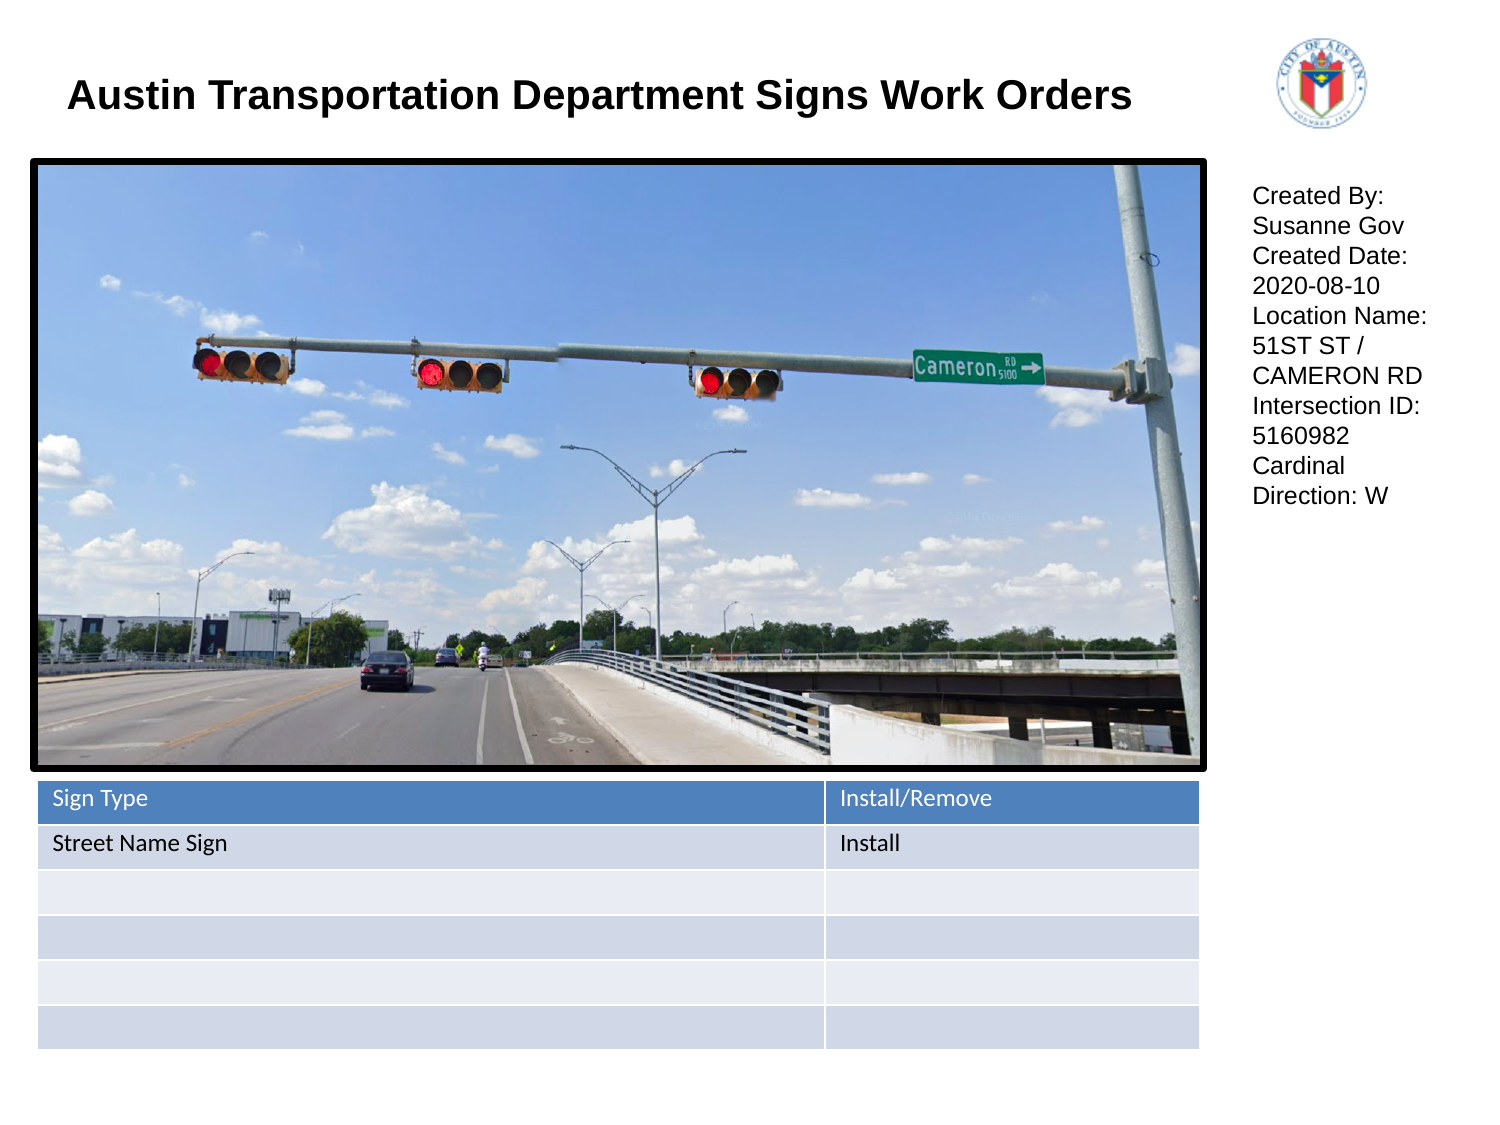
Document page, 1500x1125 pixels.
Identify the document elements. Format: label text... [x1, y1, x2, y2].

picture [37, 164, 1201, 766]
picture [1274, 37, 1369, 132]
table_cell [826, 871, 1199, 914]
table_cell [38, 961, 824, 1004]
table_cell [826, 1006, 1199, 1049]
text_box Created By: Susanne Gov Created Date: 2020-08-10 Location Name: 51ST ST / CAMERON RD Intersection ID: 5160982 Cardinal Direction: W [1237, 172, 1463, 517]
table_cell [38, 871, 824, 914]
text_box Austin Transportation Department Signs Work Orders [51, 60, 1149, 125]
table_cell [826, 961, 1199, 1004]
table_cell [826, 916, 1199, 959]
table_cell [38, 916, 824, 959]
table_header Sign Type [38, 781, 824, 824]
table_header Install/Remove [826, 781, 1199, 824]
table_cell [38, 1006, 824, 1049]
table_cell Street Name Sign [38, 826, 824, 869]
table_cell Install [826, 826, 1199, 869]
